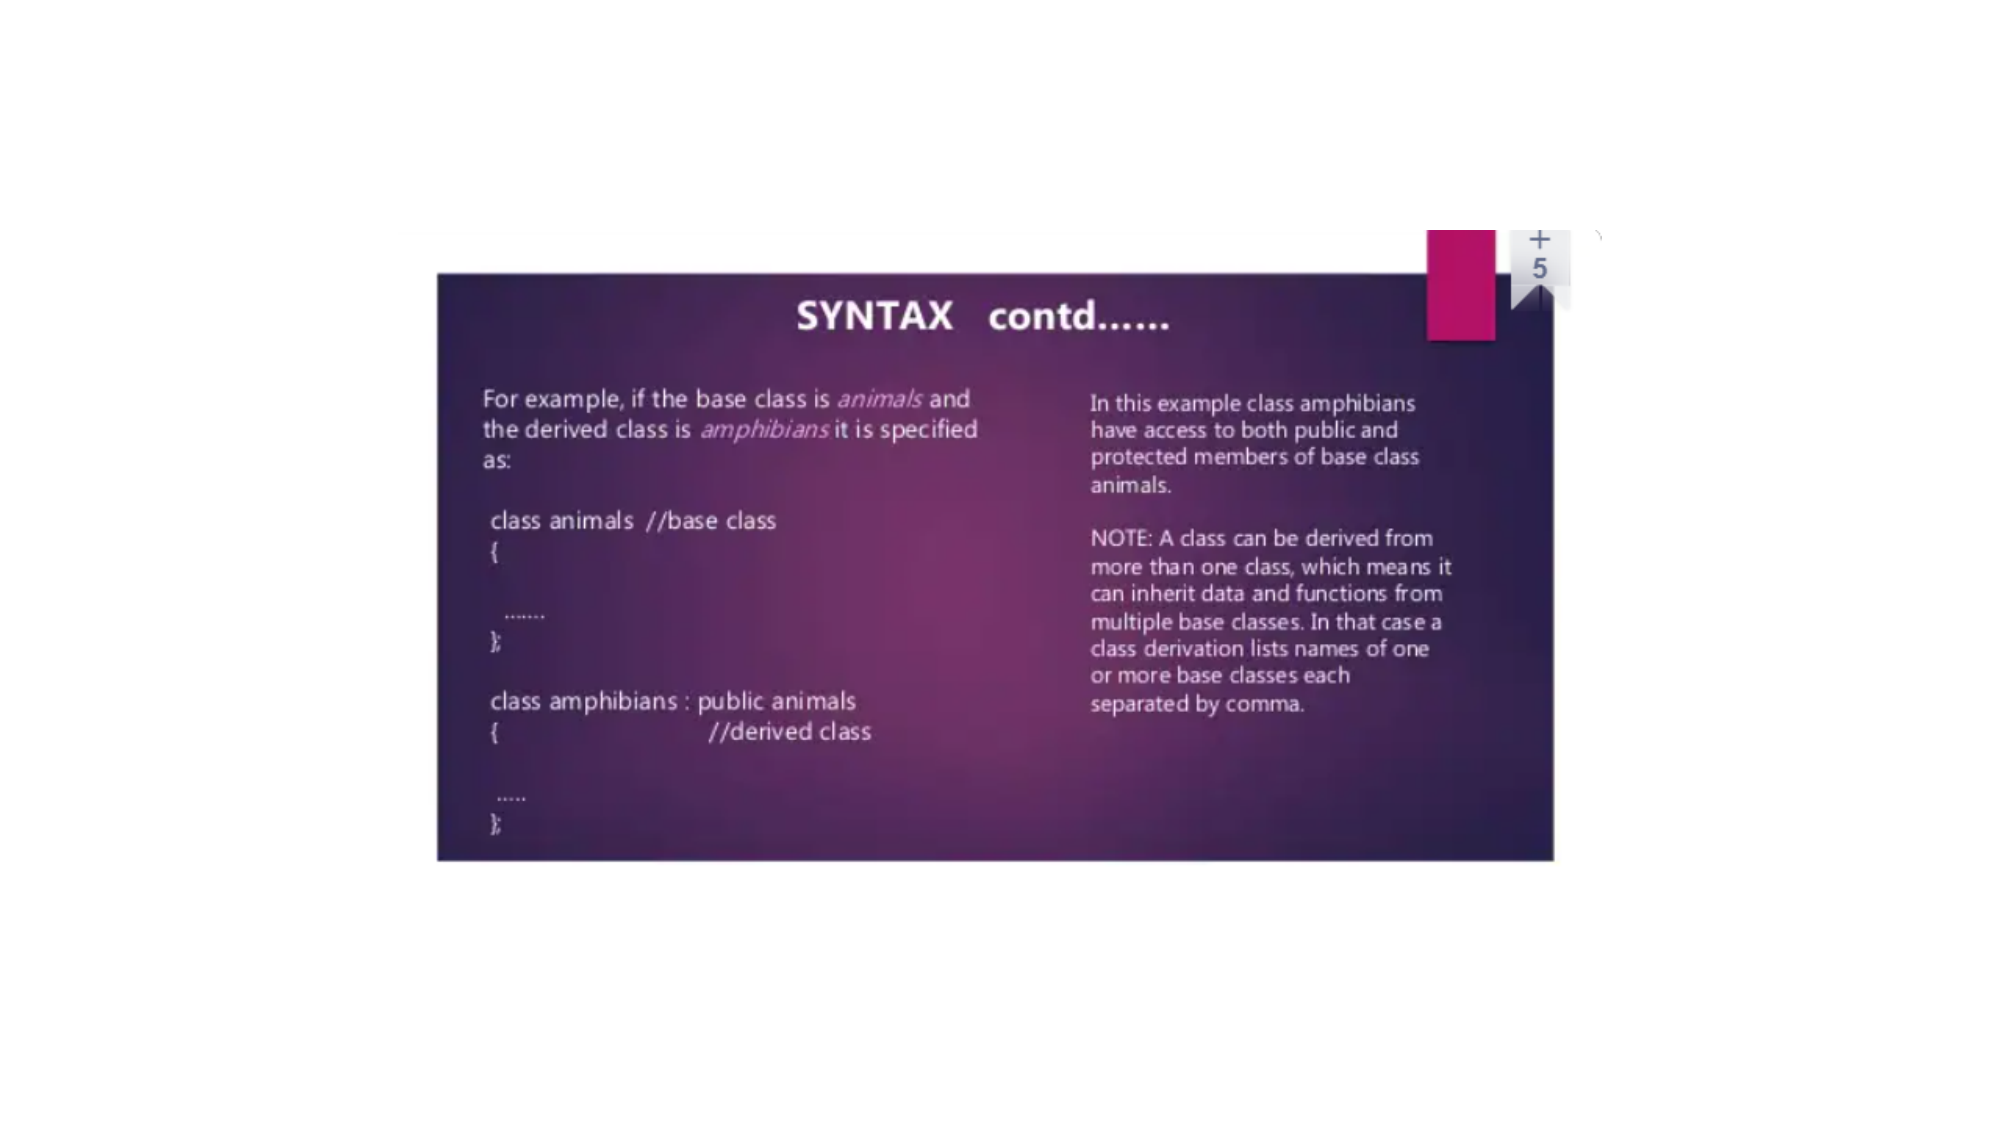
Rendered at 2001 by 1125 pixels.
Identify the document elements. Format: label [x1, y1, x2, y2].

picture [398, 230, 1602, 895]
